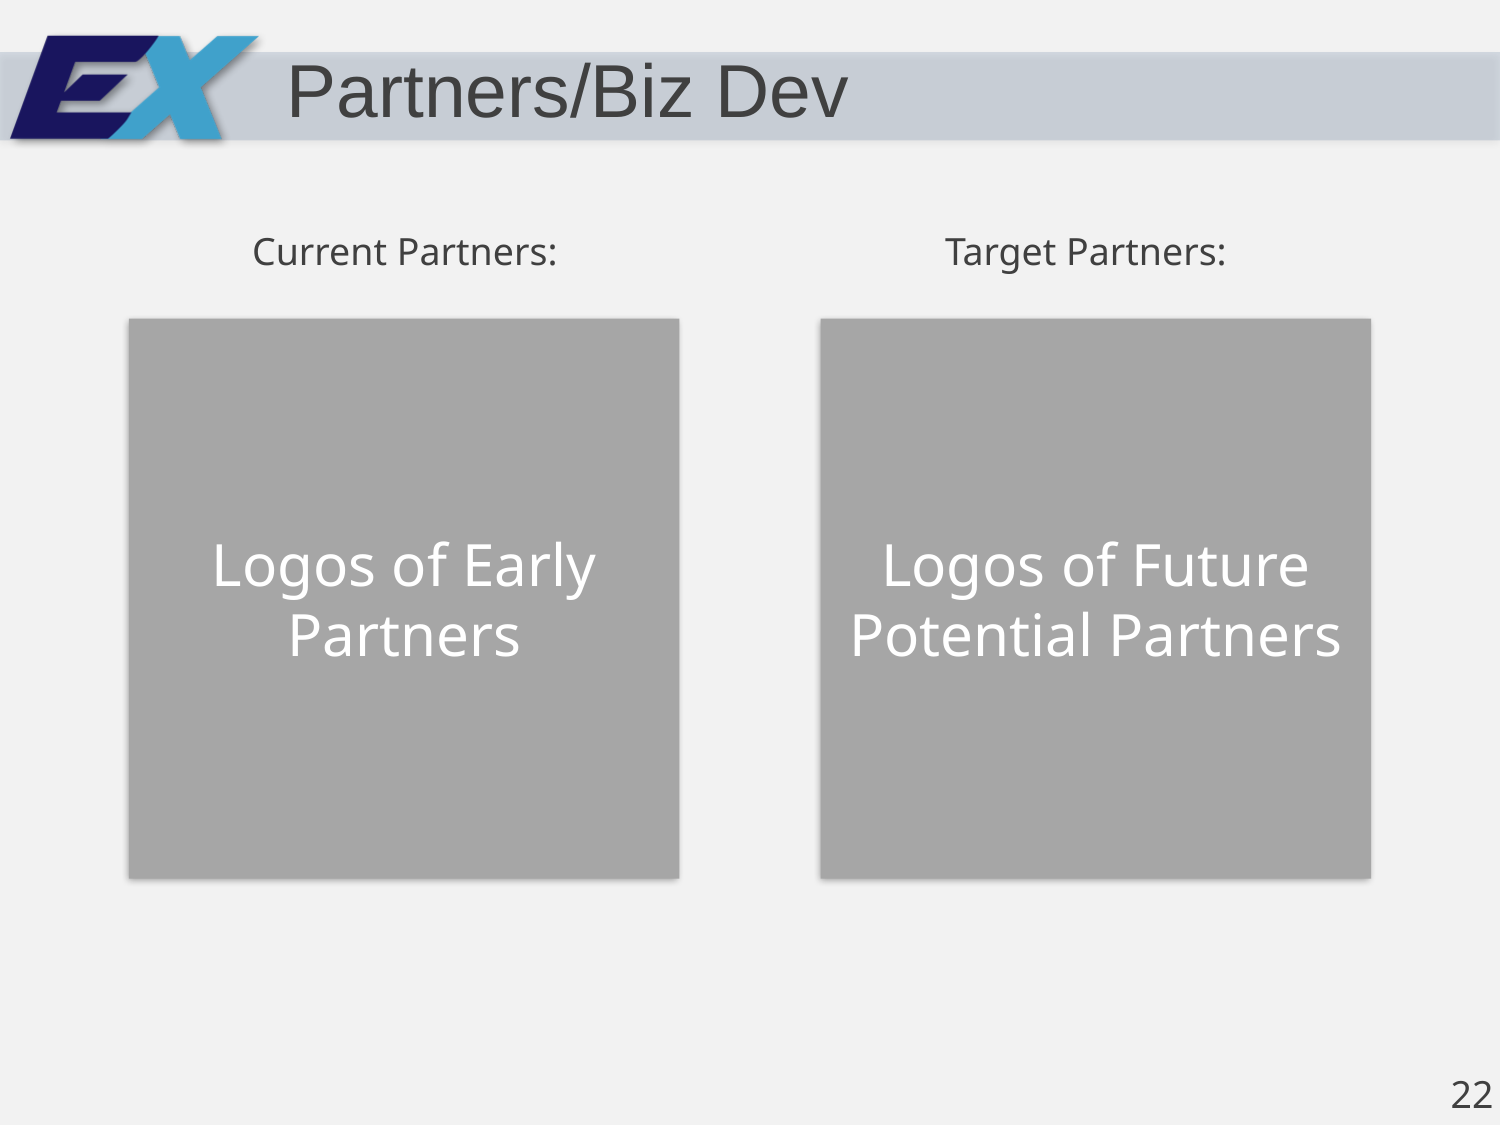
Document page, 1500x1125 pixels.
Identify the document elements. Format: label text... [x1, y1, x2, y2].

text_box Current Partners: [237, 220, 573, 281]
list Partners/Biz Dev [275, 52, 1277, 141]
text_box 22 [1435, 1063, 1500, 1124]
text_box Target Partners: [930, 220, 1242, 281]
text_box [128, 318, 1372, 879]
text_box [275, 51, 1500, 141]
picture [0, 20, 267, 144]
